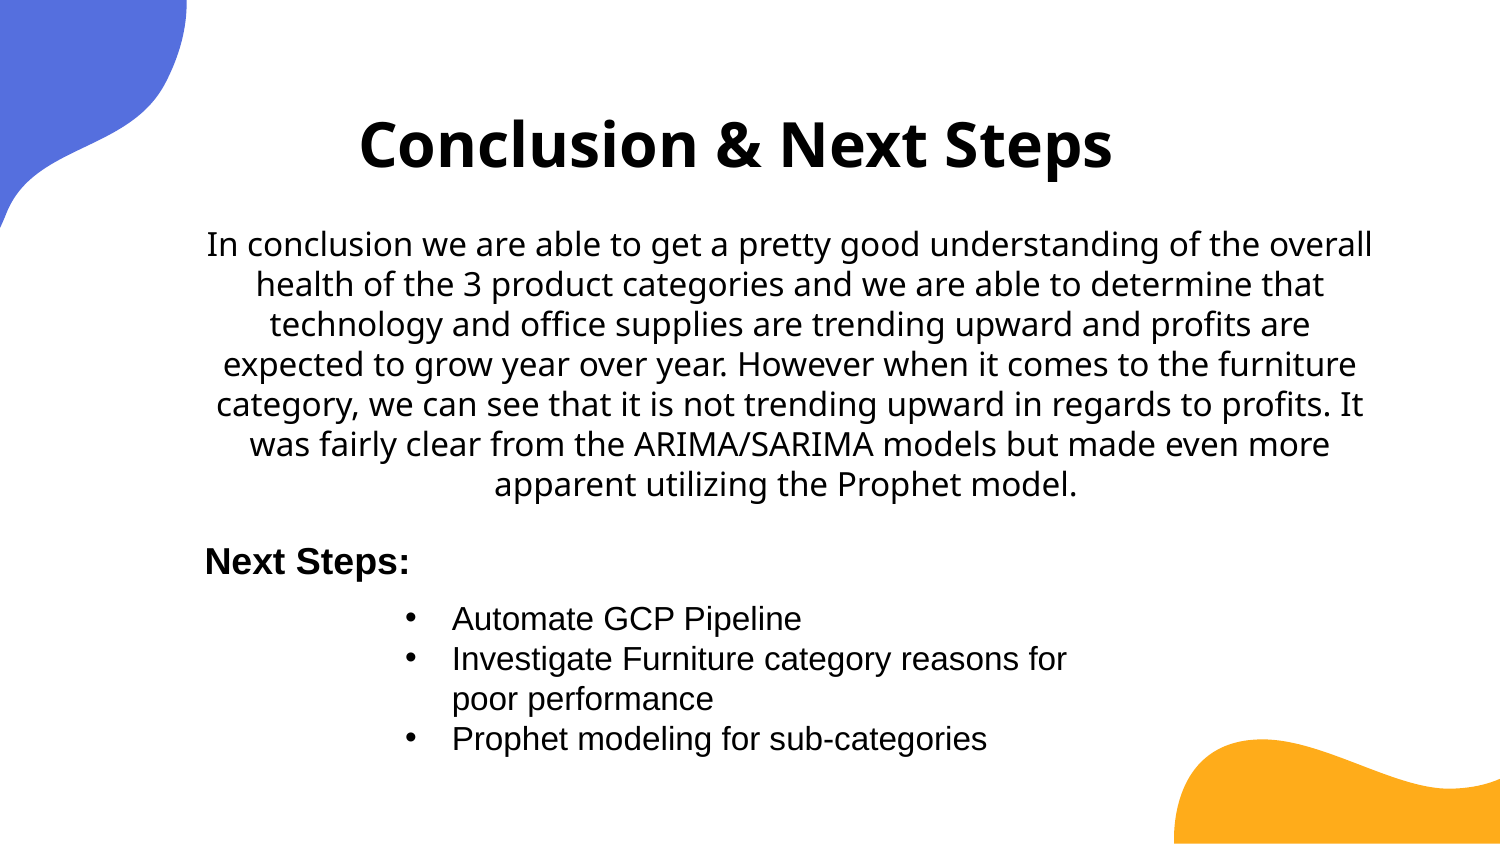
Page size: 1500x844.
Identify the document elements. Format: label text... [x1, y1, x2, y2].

text_box In conclusion we are able to get a pretty good understanding of the overall health of the 3 product categories and we are able to determine that technology and office supplies are trending upward and profits are expected to grow year over year. However when it comes to the furniture category, we can see that it is not trending upward in regards to profits. It was fairly clear from the ARIMA/SARIMA models but made even more apparent utilizing the Prophet model. [189, 215, 1393, 511]
text_box Conclusion & Next Steps [343, 97, 1157, 187]
text_box Next Steps: [189, 529, 427, 590]
text_box Automate GCP Pipeline Investigate Furniture category reasons for poor performance Prophet modeling for sub-categories [390, 590, 1110, 765]
